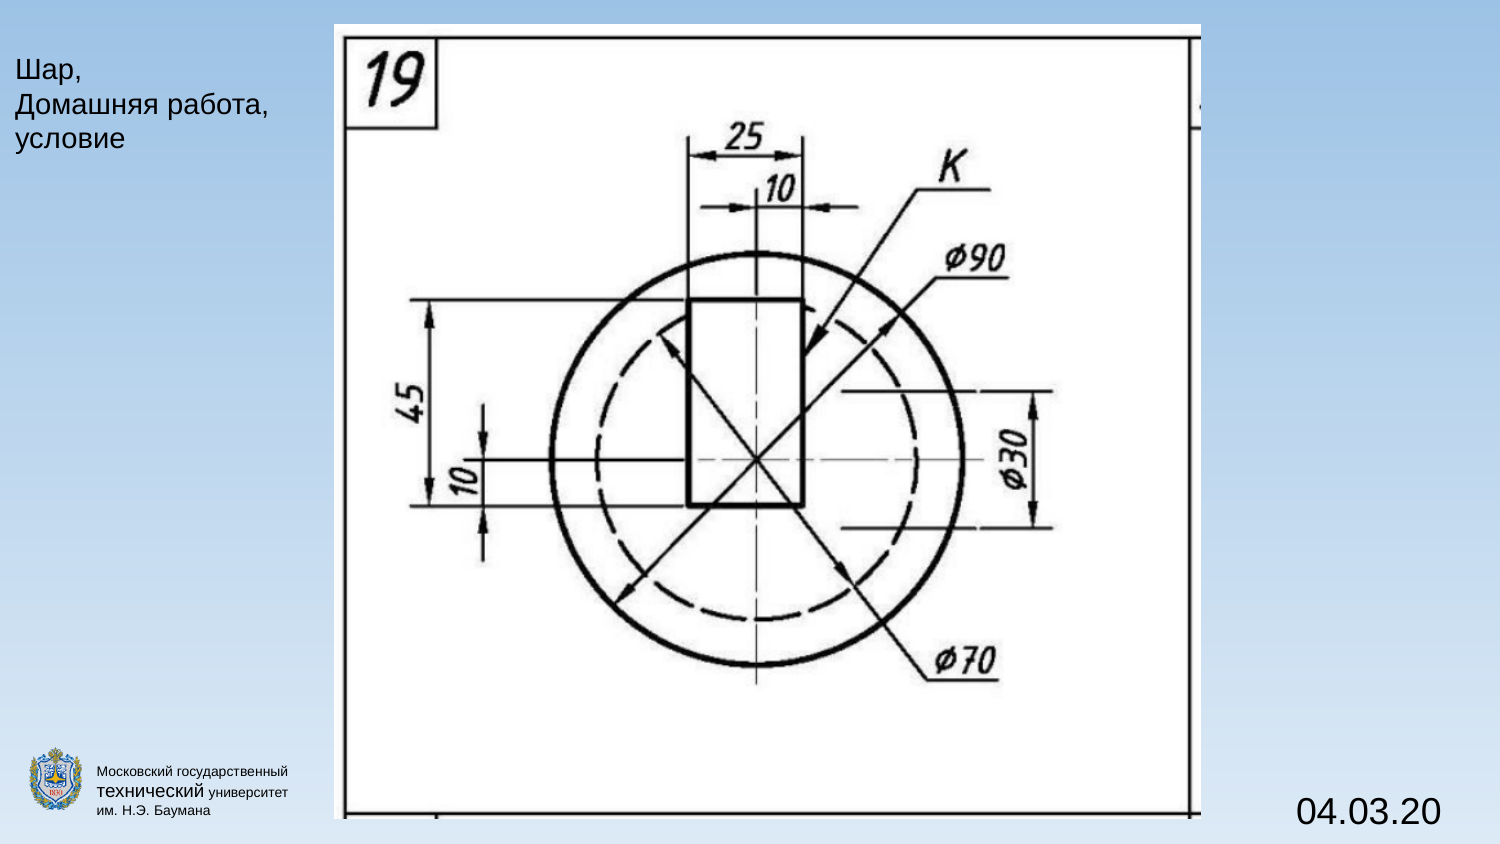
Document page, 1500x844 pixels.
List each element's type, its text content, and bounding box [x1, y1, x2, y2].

text_box 04.03.20 [1281, 779, 1483, 840]
text_box Шар, Домашняя работа, условие [0, 42, 299, 216]
picture [29, 747, 82, 810]
picture [334, 24, 1201, 819]
